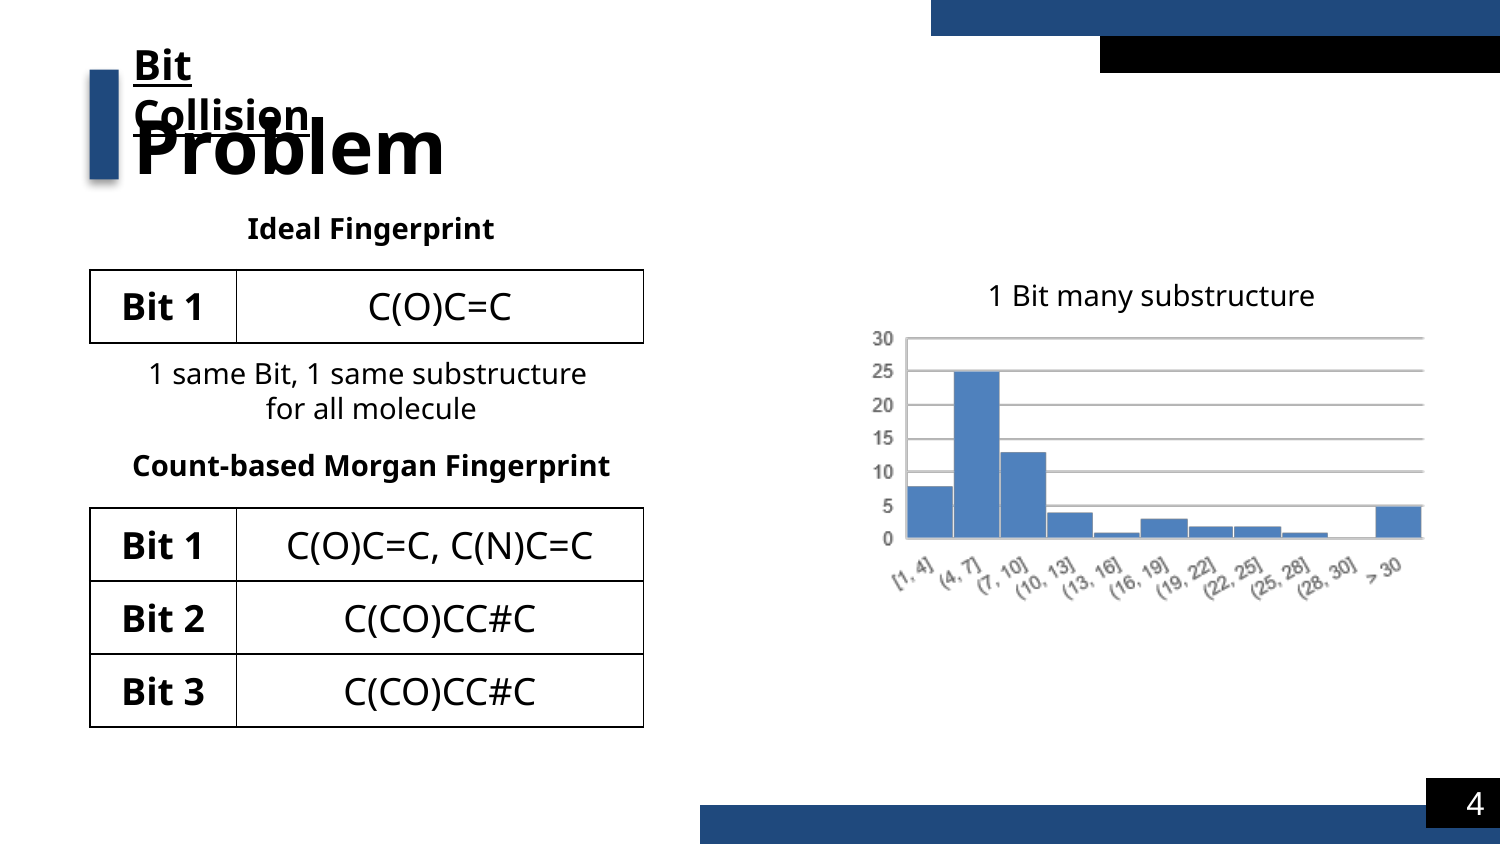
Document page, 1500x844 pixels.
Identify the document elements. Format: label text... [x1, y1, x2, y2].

table_header Bit 1 [91, 271, 236, 342]
slide_number 4 [1162, 779, 1500, 825]
text_box 1 Bit many substructure [873, 269, 1428, 316]
picture [861, 316, 1440, 617]
text_box Ideal Fingerprint [89, 202, 644, 269]
table_header C(O)C=C [237, 271, 643, 342]
text_box 1 same Bit, 1 same substructure for all molecule [89, 347, 644, 415]
table_header C(O)C=C, C(N)C=C [237, 509, 643, 580]
table_cell Bit 3 [91, 655, 236, 726]
text_box Bit Collision [118, 57, 375, 120]
table_header Bit 1 [91, 509, 236, 580]
table_cell C(CO)CC#C [237, 582, 643, 653]
text_box [88, 68, 121, 182]
table_cell Bit 2 [91, 582, 236, 653]
text_box Problem [118, 90, 529, 200]
table_cell C(CO)CC#C [237, 655, 643, 726]
text_box Count-based Morgan Fingerprint [89, 440, 644, 489]
